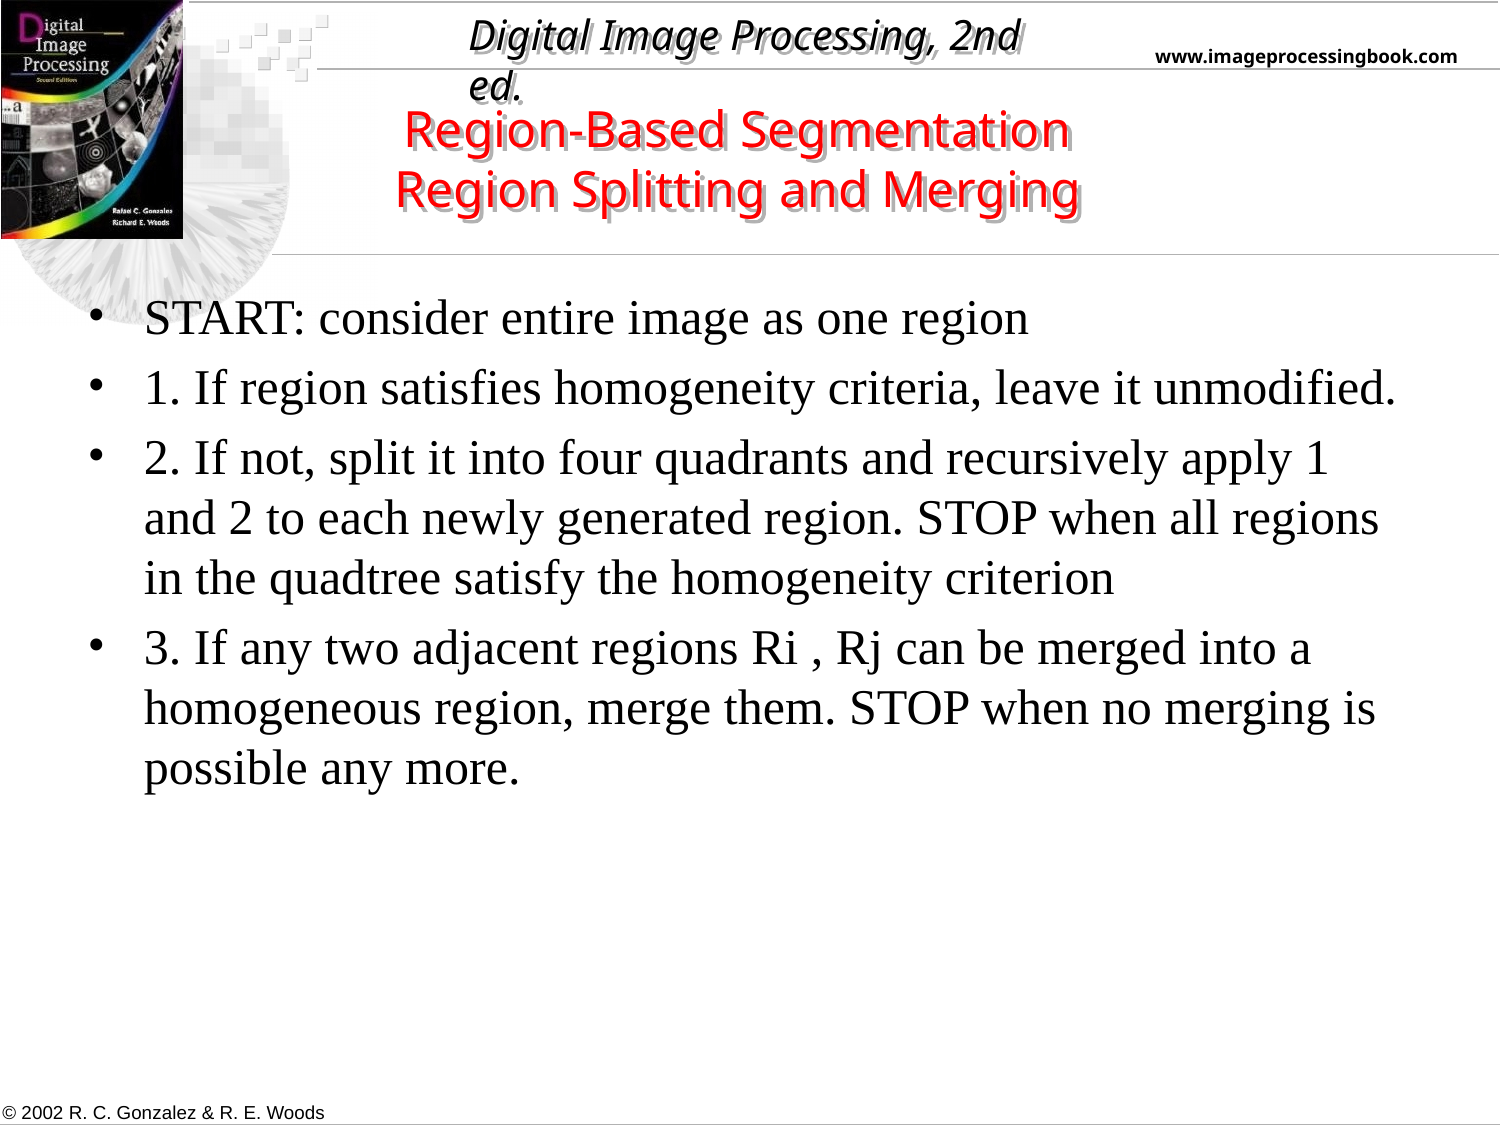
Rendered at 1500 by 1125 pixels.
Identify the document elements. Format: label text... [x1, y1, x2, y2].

picture [0, 0, 378, 326]
list START: consider entire image as one region 1. If region satisfies homogeneity criteria, leave it unmodified. 2. If not, split it into four quadrants and recursively apply 1 and 2 to each newly generated region. STOP when all regions in the quadtree satisfy the homogeneity criterion 3. If any two adjacent regions Ri , Rj can be merged into a homogeneous region, merge them. STOP when no merging is possible any more. [72, 277, 1423, 1020]
text_box Region-Based Segmentation Region Splitting and Merging [358, 89, 1118, 225]
